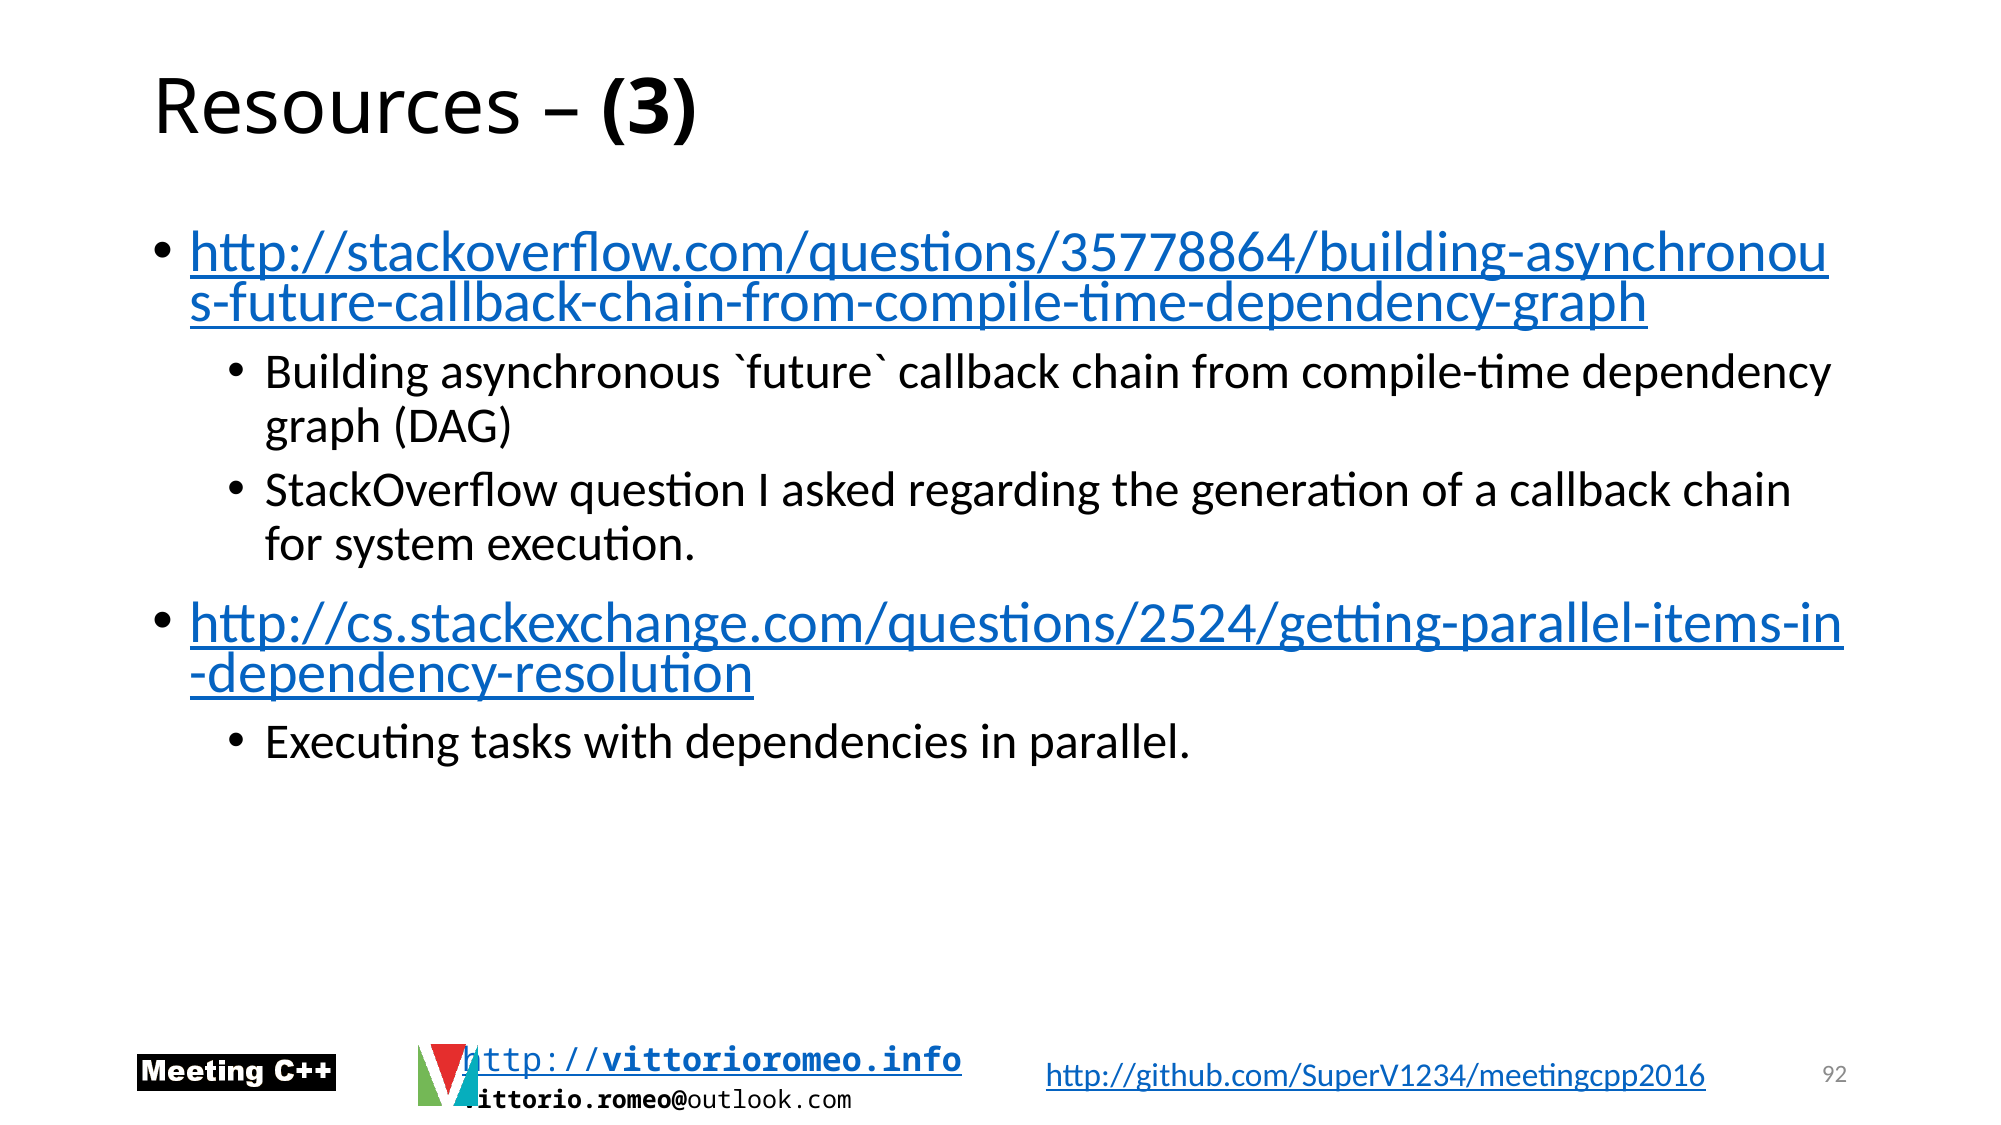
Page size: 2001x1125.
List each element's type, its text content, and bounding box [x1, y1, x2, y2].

title Resources – (3) [137, 59, 1863, 159]
picture [137, 1054, 336, 1091]
list http://stackoverflow.com/questions/35778864/building-asynchronous-future-callback-chain-from-compile-time-dependency-graph Building asynchronous `future` callback chain from compile-time dependency graph (DAG) StackOverflow question I asked regarding the generation of a callback chain for system execution. http://cs.stackexchange.com/questions/2524/getting-parallel-items-in-dependency-resolution Executing tasks with dependencies in parallel. [137, 213, 1863, 928]
picture [418, 1044, 478, 1106]
slide_number 92 [1793, 1042, 1863, 1103]
